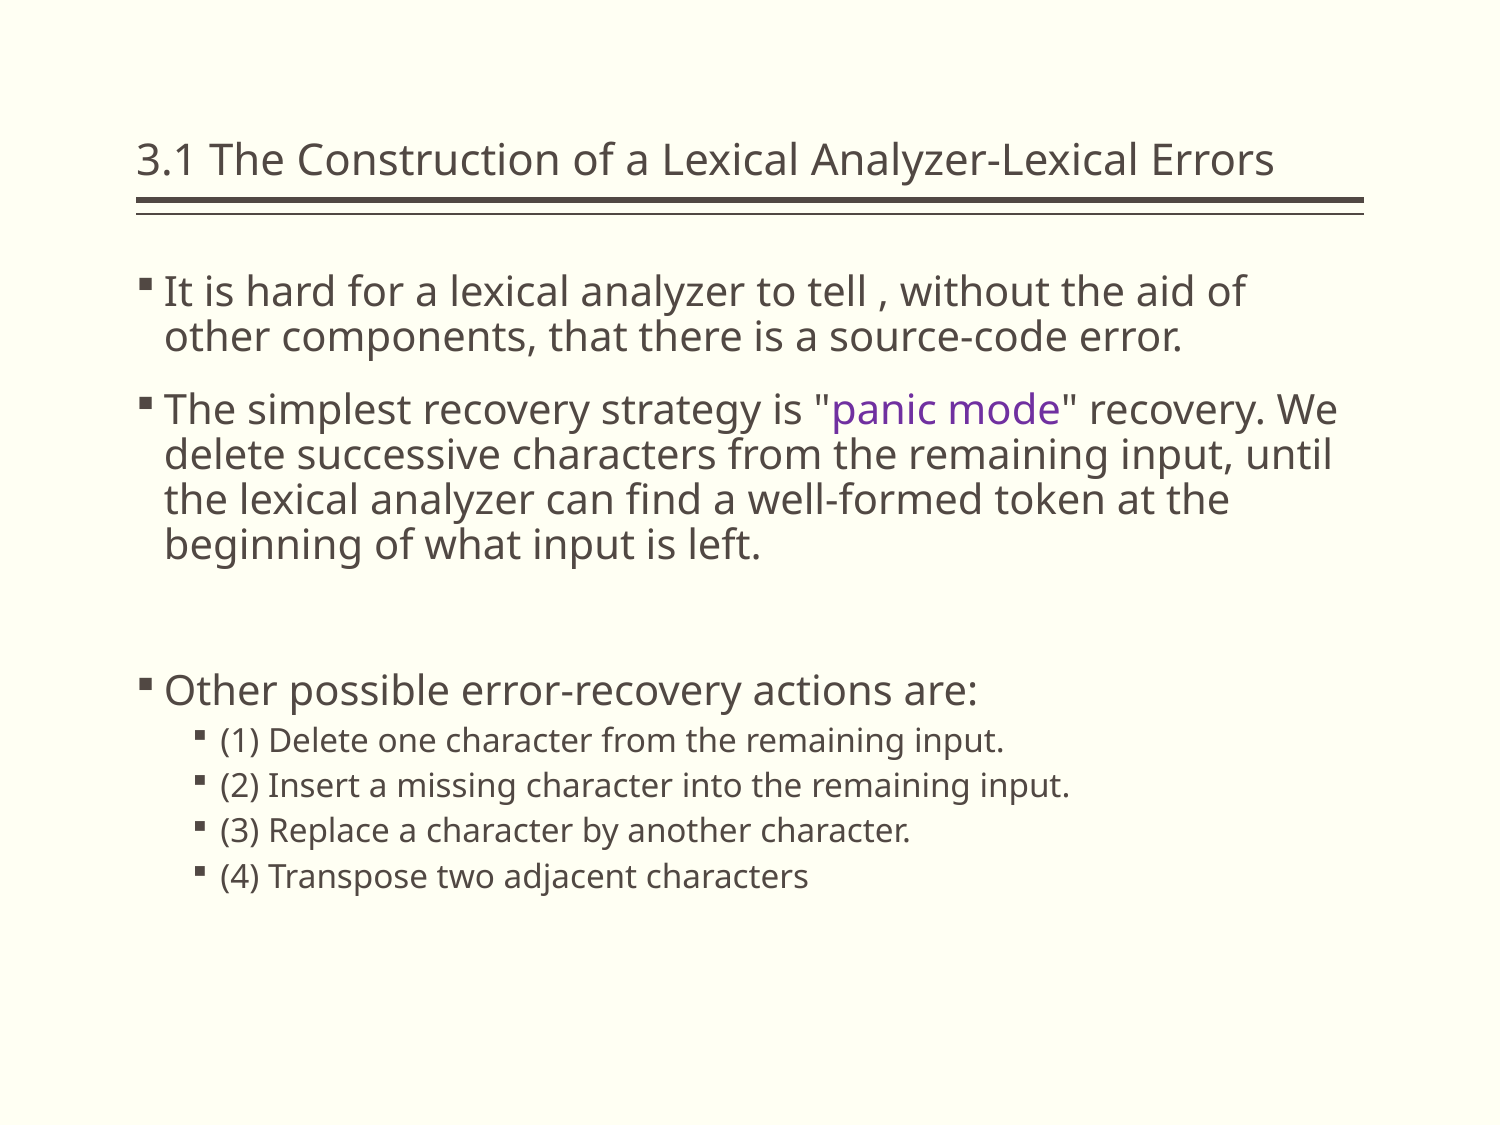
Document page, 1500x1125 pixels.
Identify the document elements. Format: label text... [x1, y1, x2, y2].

list It is hard for a lexical analyzer to tell , without the aid of other components, that there is a source-code error. The simplest recovery strategy is "panic mode" recovery. We delete successive characters from the remaining input, until the lexical analyzer can find a well-formed token at the beginning of what input is left. Other possible error-recovery actions are: (1) Delete one character from the remaining input. (2) Insert a missing character into the remaining input. (3) Replace a character by another character. (4) Transpose two adjacent characters [135, 262, 1364, 1013]
title 3.1 The Construction of a Lexical Analyzer-Lexical Errors [135, 12, 1364, 193]
